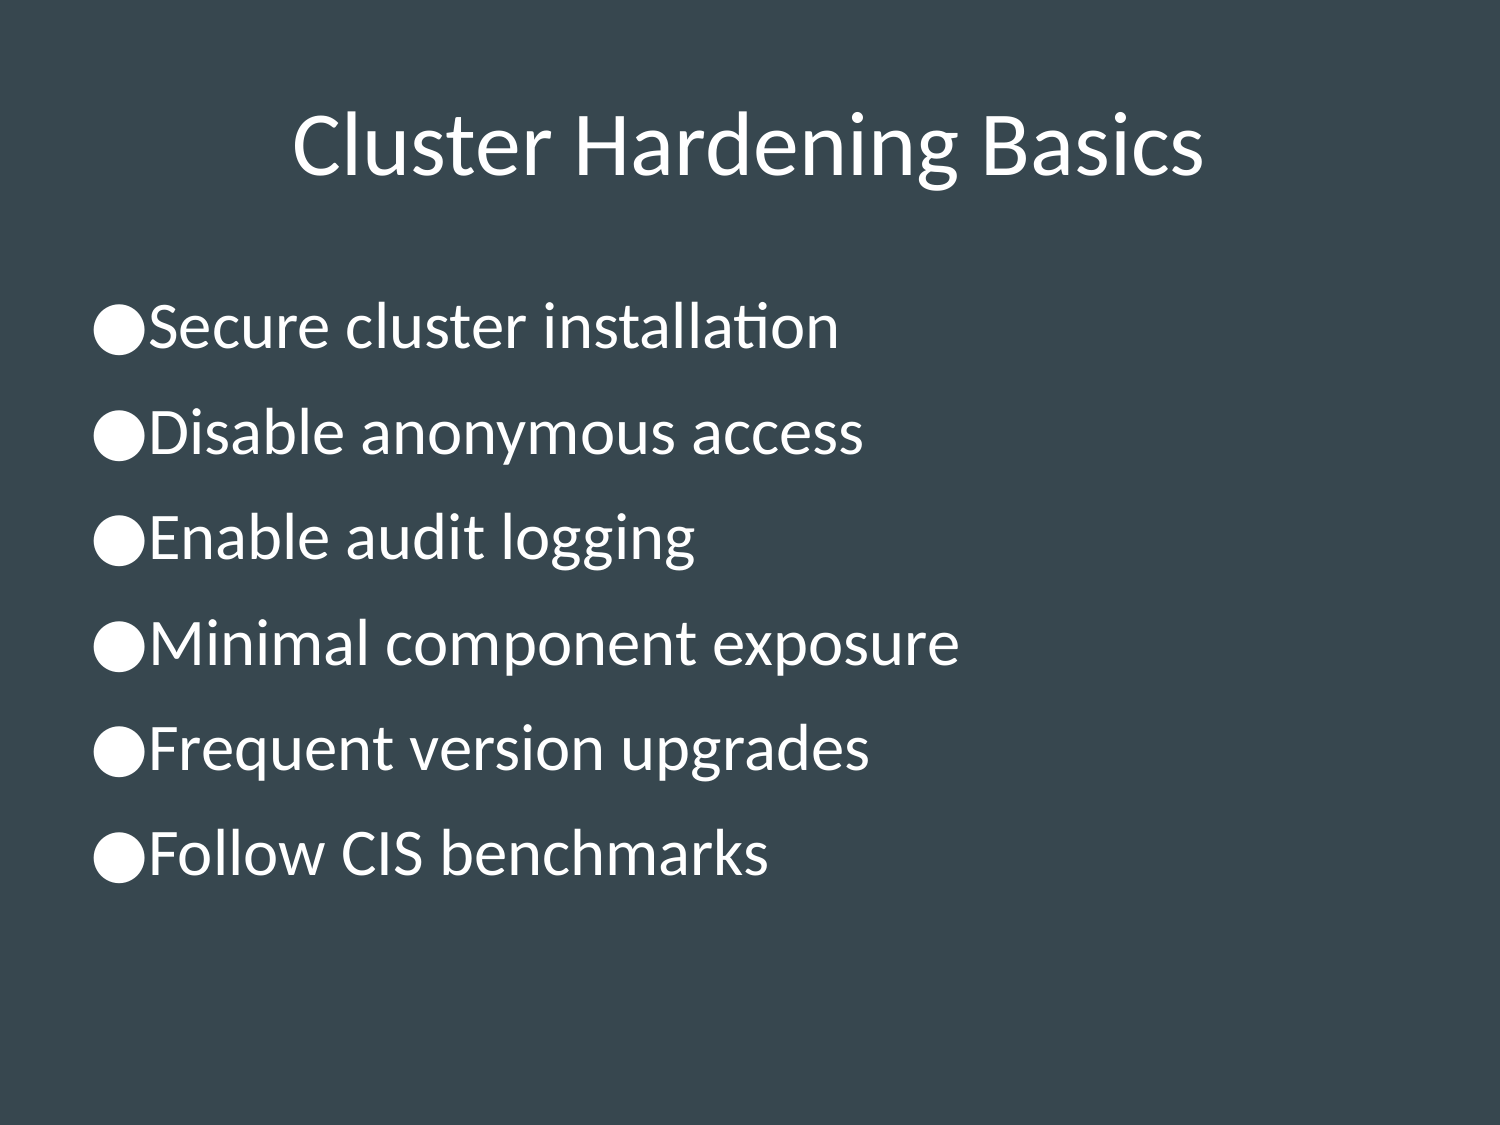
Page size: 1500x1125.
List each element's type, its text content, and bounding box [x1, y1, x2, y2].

list Secure cluster installation Disable anonymous access Enable audit logging Minimal component exposure Frequent version upgrades Follow CIS benchmarks [75, 262, 1425, 1005]
title Cluster Hardening Basics [75, 45, 1425, 233]
